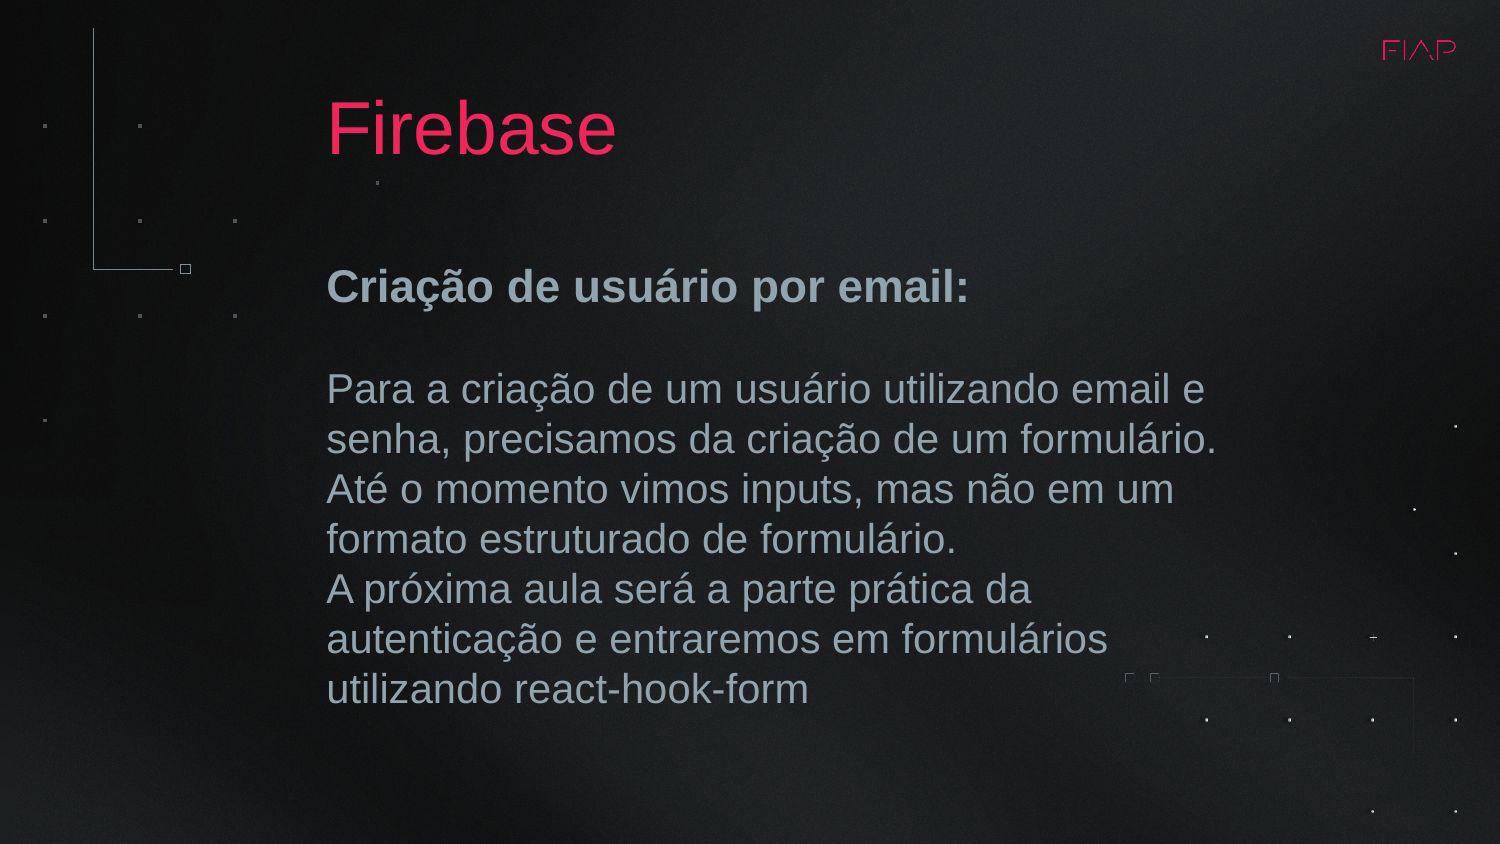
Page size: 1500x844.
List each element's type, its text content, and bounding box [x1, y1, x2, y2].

picture [0, 0, 1500, 844]
text_box Criação de usuário por email: Para a criação de um usuário utilizando email e senha, precisamos da criação de um formulário. Até o momento vimos inputs, mas não em um formato estruturado de formulário. A próxima aula será a parte prática da autenticação e entraremos em formulários utilizando react-hook-form [311, 249, 1292, 720]
text_box Firebase [383, 72, 1126, 177]
